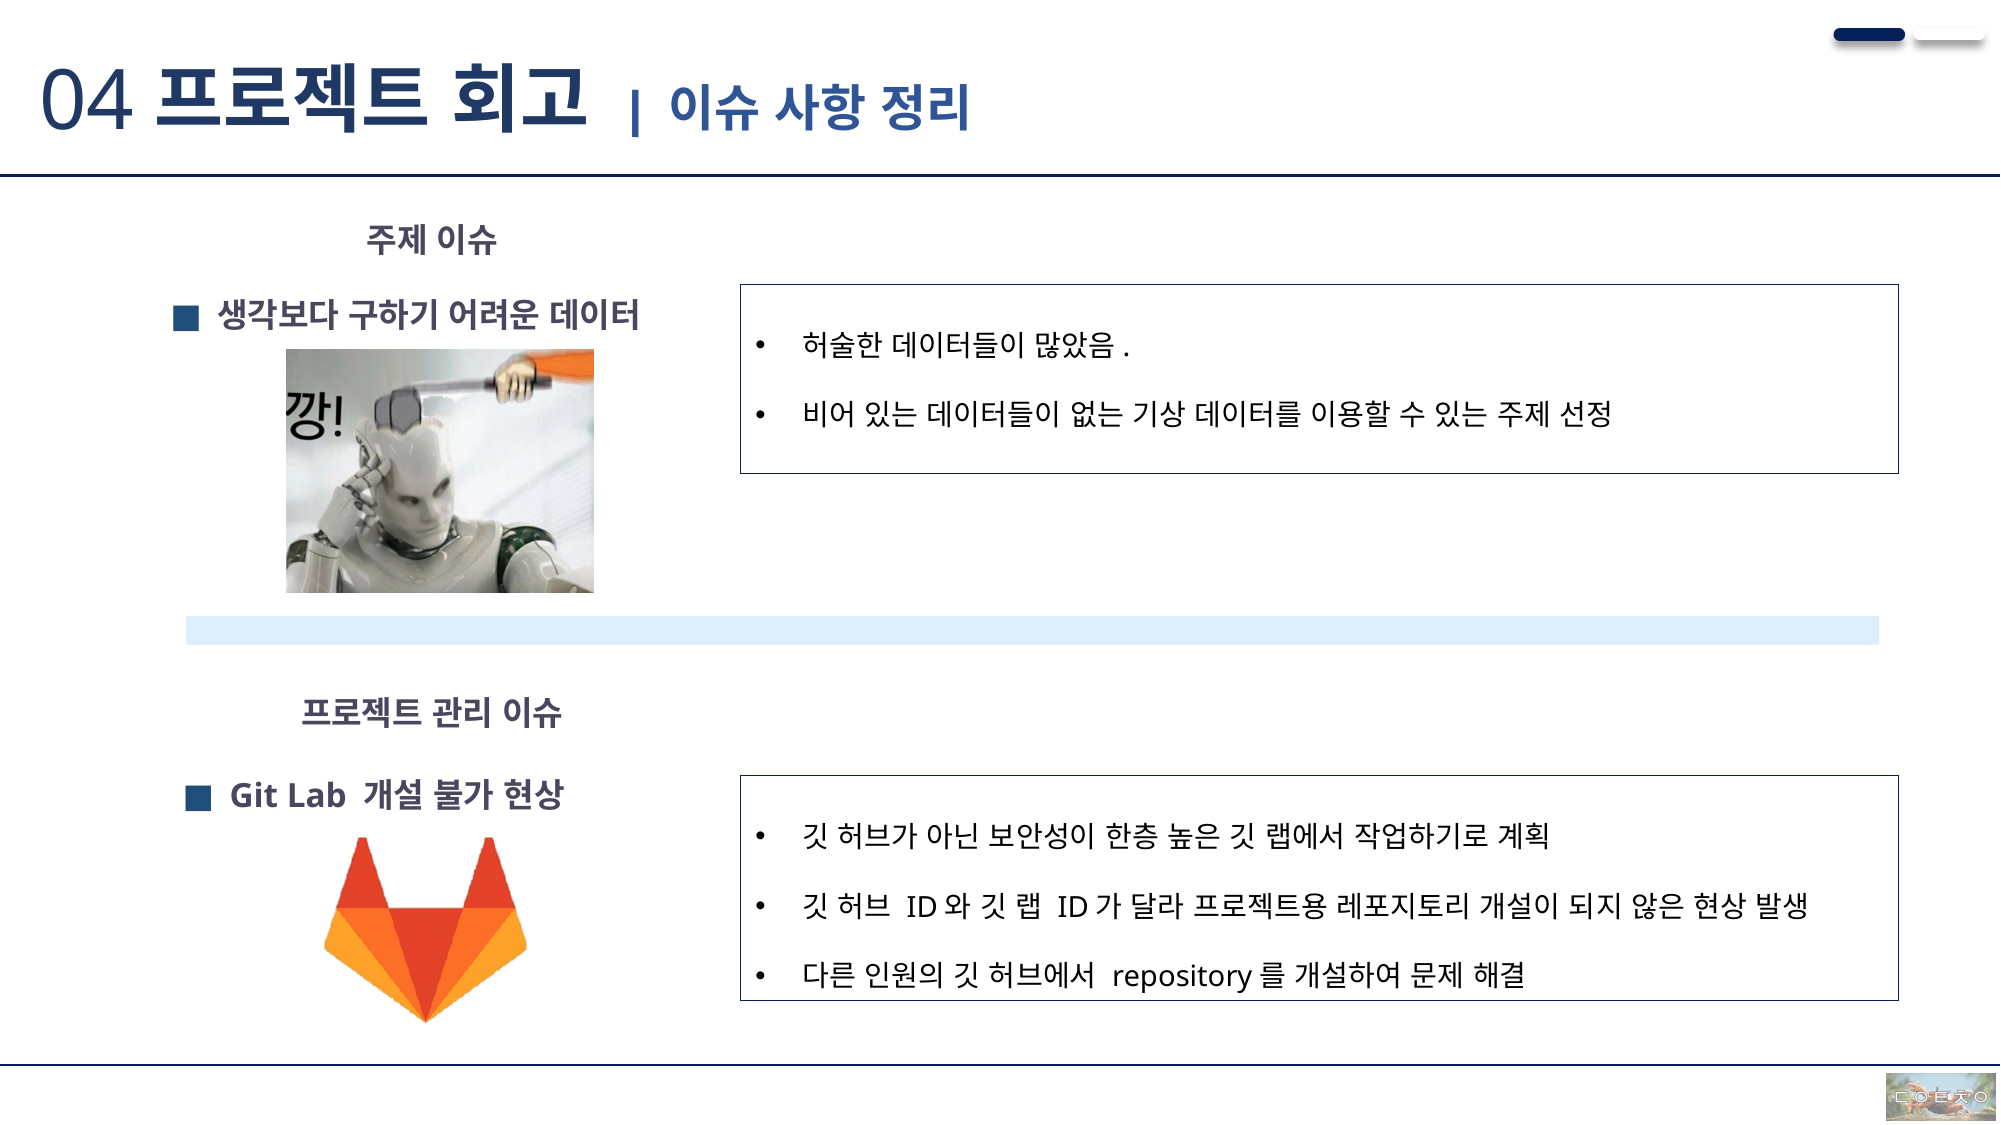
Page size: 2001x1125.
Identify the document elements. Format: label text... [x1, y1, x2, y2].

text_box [167, 684, 1899, 1026]
picture [286, 349, 594, 593]
text_box 04 [23, 38, 150, 154]
text_box 허술한 데이터들이 많았음. 비어 있는 데이터들이 없는 기상 데이터를 이용할 수 있는 주제 선정 [740, 284, 1899, 474]
picture [1886, 1073, 1996, 1121]
text_box 주제 이슈 [271, 211, 594, 267]
text_box 프로젝트 회고 | 이슈 사항 정리 [150, 43, 1178, 149]
text_box 생각보다 구하기 어려운 데이터 [155, 278, 716, 342]
text_box [185, 615, 1880, 646]
